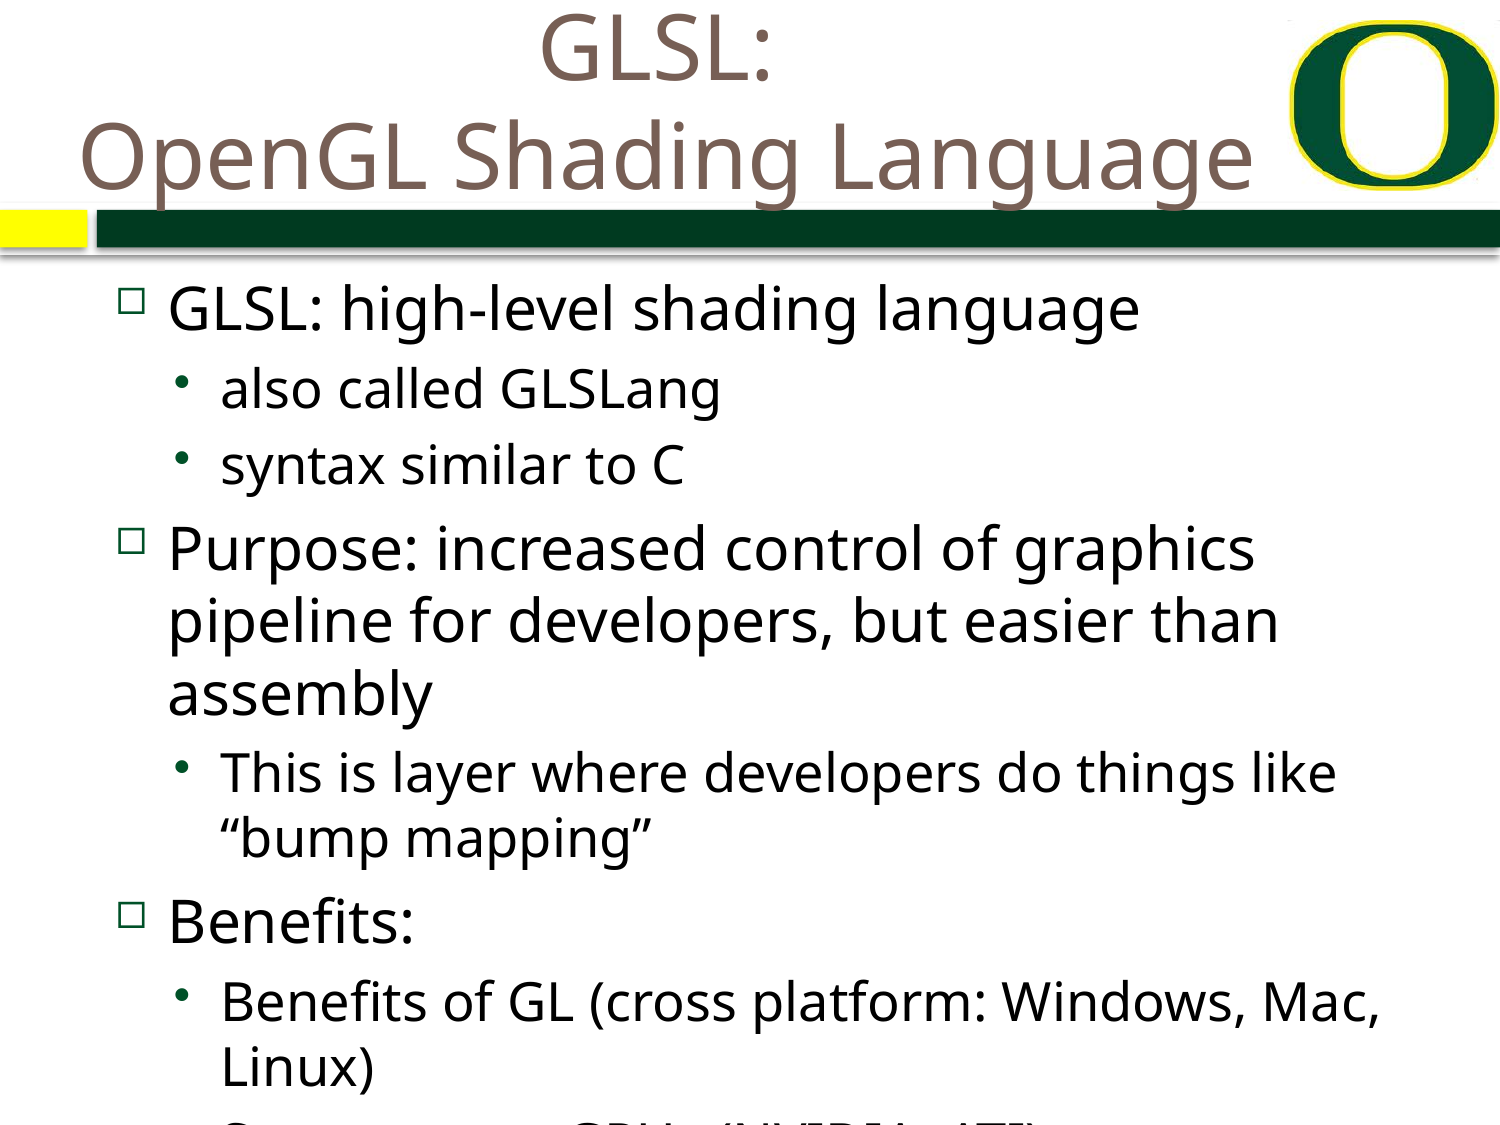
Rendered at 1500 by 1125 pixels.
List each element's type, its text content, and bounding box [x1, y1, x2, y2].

picture [1287, 20, 1500, 191]
title GLSL: OpenGL Shading Language [50, 17, 1286, 180]
list GLSL: high-level shading language also called GLSLang syntax similar to C Purpose: increased control of graphics pipeline for developers, but easier than assembly This is layer where developers do things like “bump mapping” Benefits: Benefits of GL (cross platform: Windows, Mac, Linux) Support over GPUs (NVIDIA, ATI) HW vendors support GLSL very well [100, 262, 1438, 1000]
